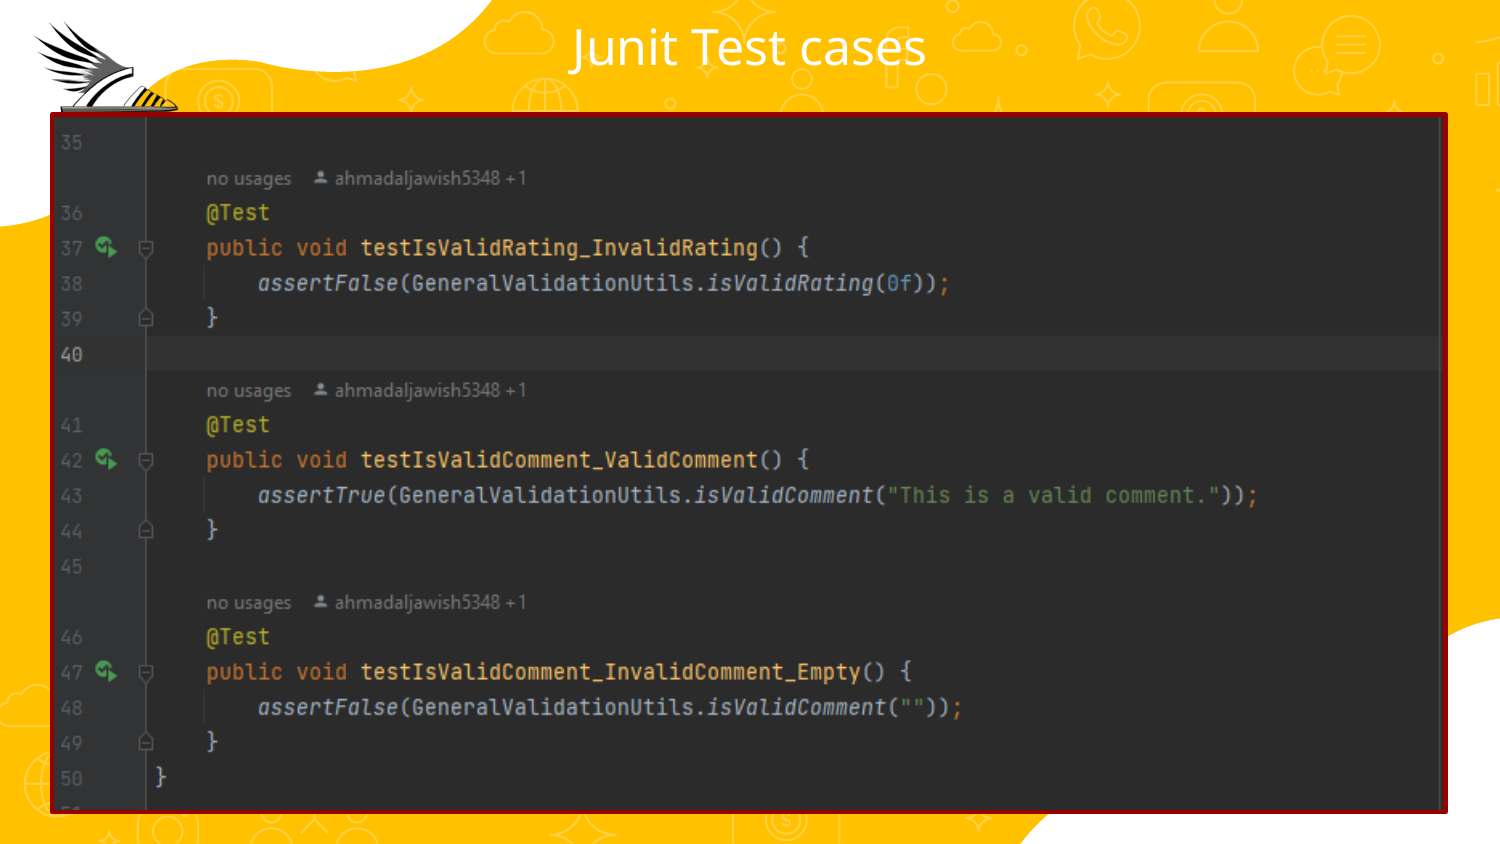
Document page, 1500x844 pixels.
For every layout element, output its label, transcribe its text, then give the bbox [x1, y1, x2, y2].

picture [0, 0, 1444, 811]
title Junit Test cases [351, 0, 1149, 112]
